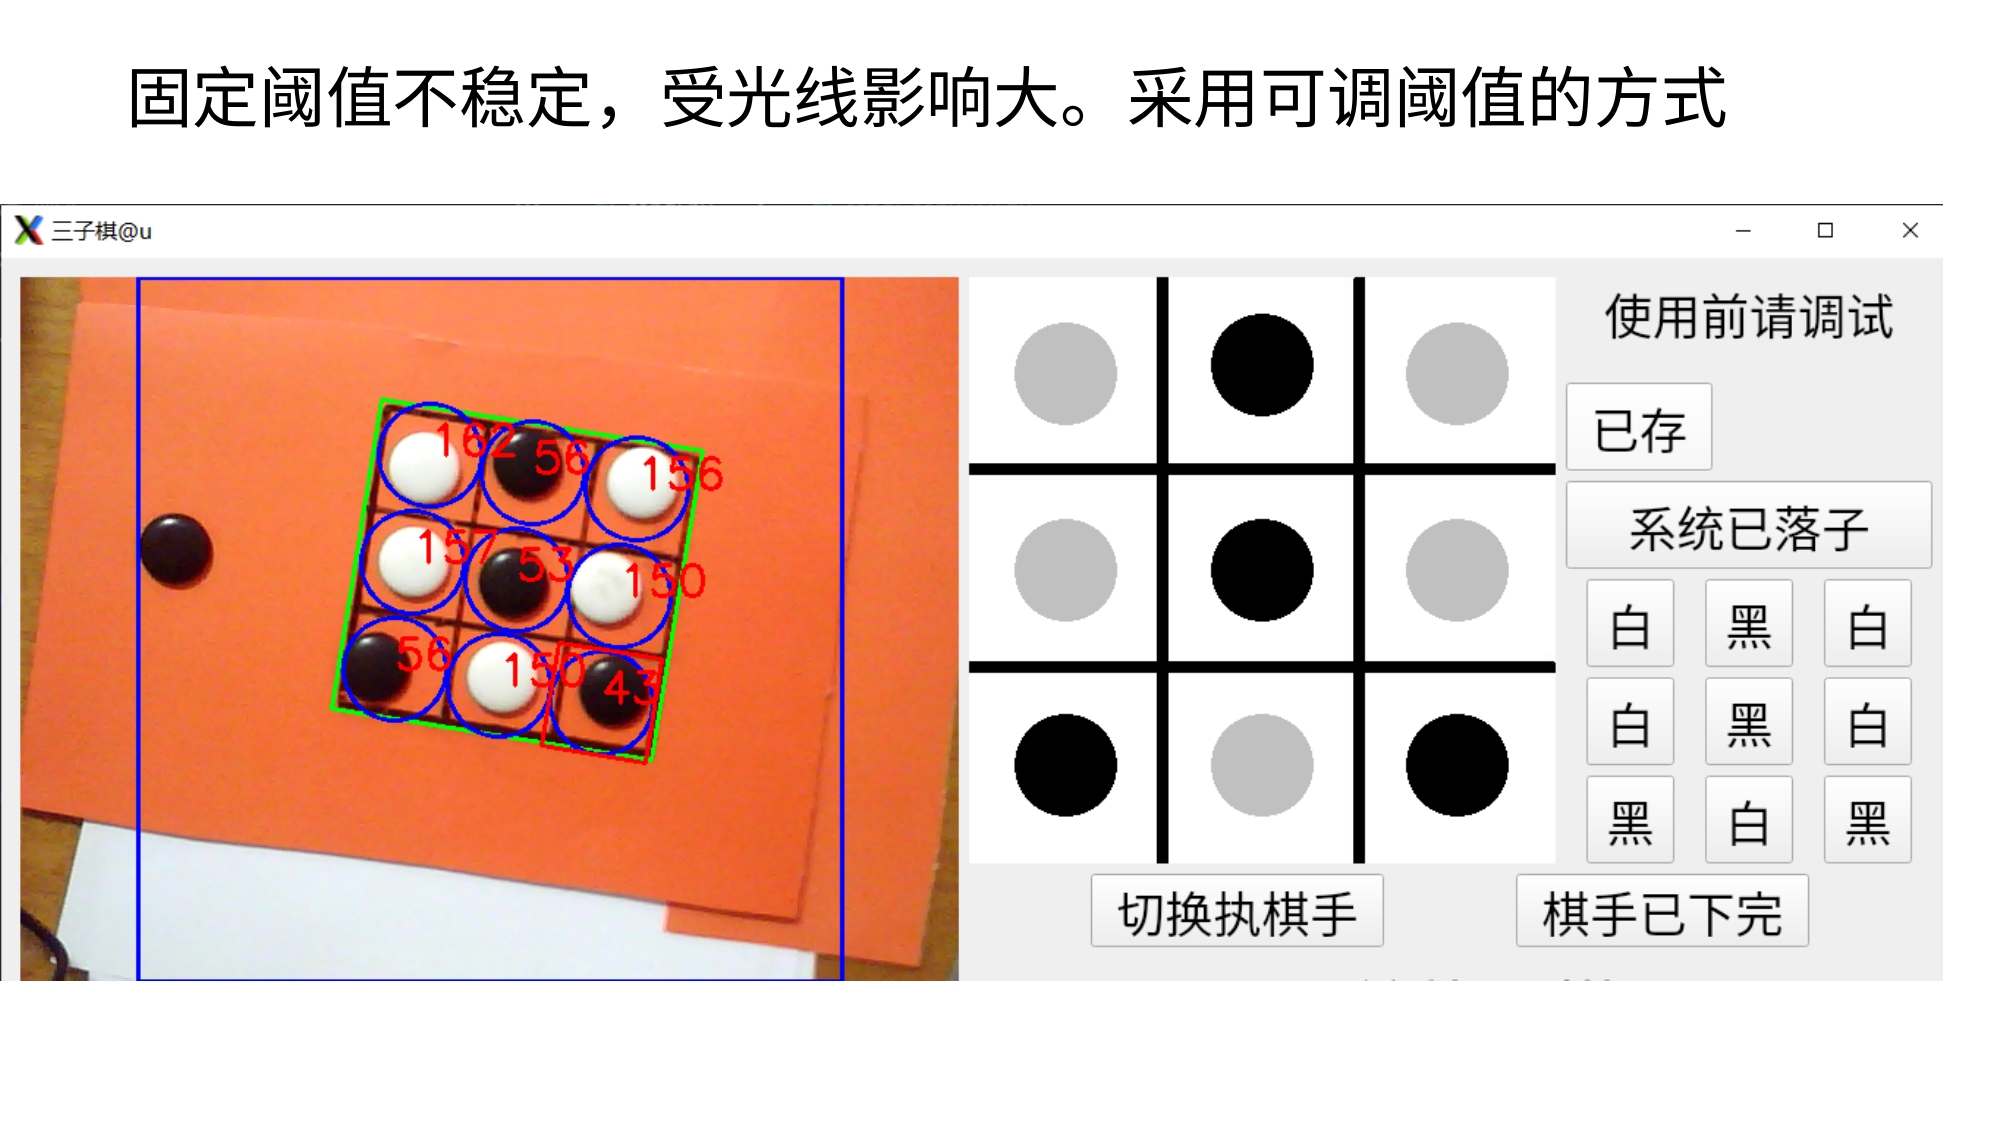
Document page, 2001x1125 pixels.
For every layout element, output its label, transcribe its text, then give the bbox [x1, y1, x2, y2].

text_box 固定阈值不稳定，受光线影响大。采用可调阈值的方式 [111, 48, 1943, 143]
picture [0, 204, 1943, 981]
